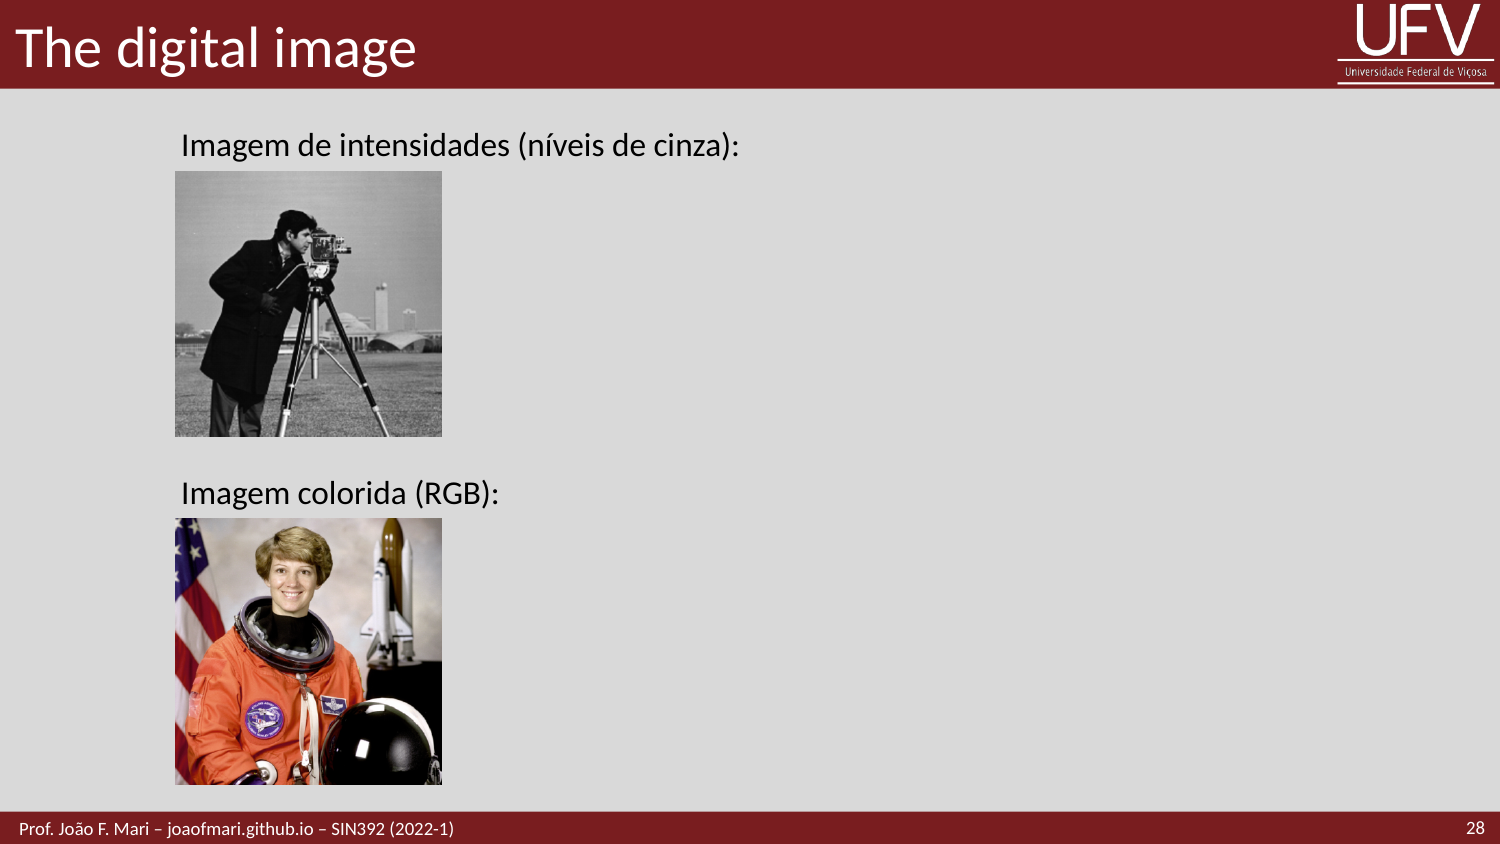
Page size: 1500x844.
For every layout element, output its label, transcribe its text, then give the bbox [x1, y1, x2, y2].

picture [175, 518, 442, 785]
text_box Imagem de intensidades (níveis de cinza): [175, 115, 938, 171]
footer Prof. João F. Mari – joaofmari.github.io – SIN392 (2022-1) [0, 812, 1034, 844]
picture [175, 170, 442, 438]
slide_number 28 [1328, 811, 1500, 844]
text_box Imagem colorida (RGB): [175, 463, 584, 519]
list [0, 88, 1500, 812]
title The digital image [0, 0, 1500, 88]
